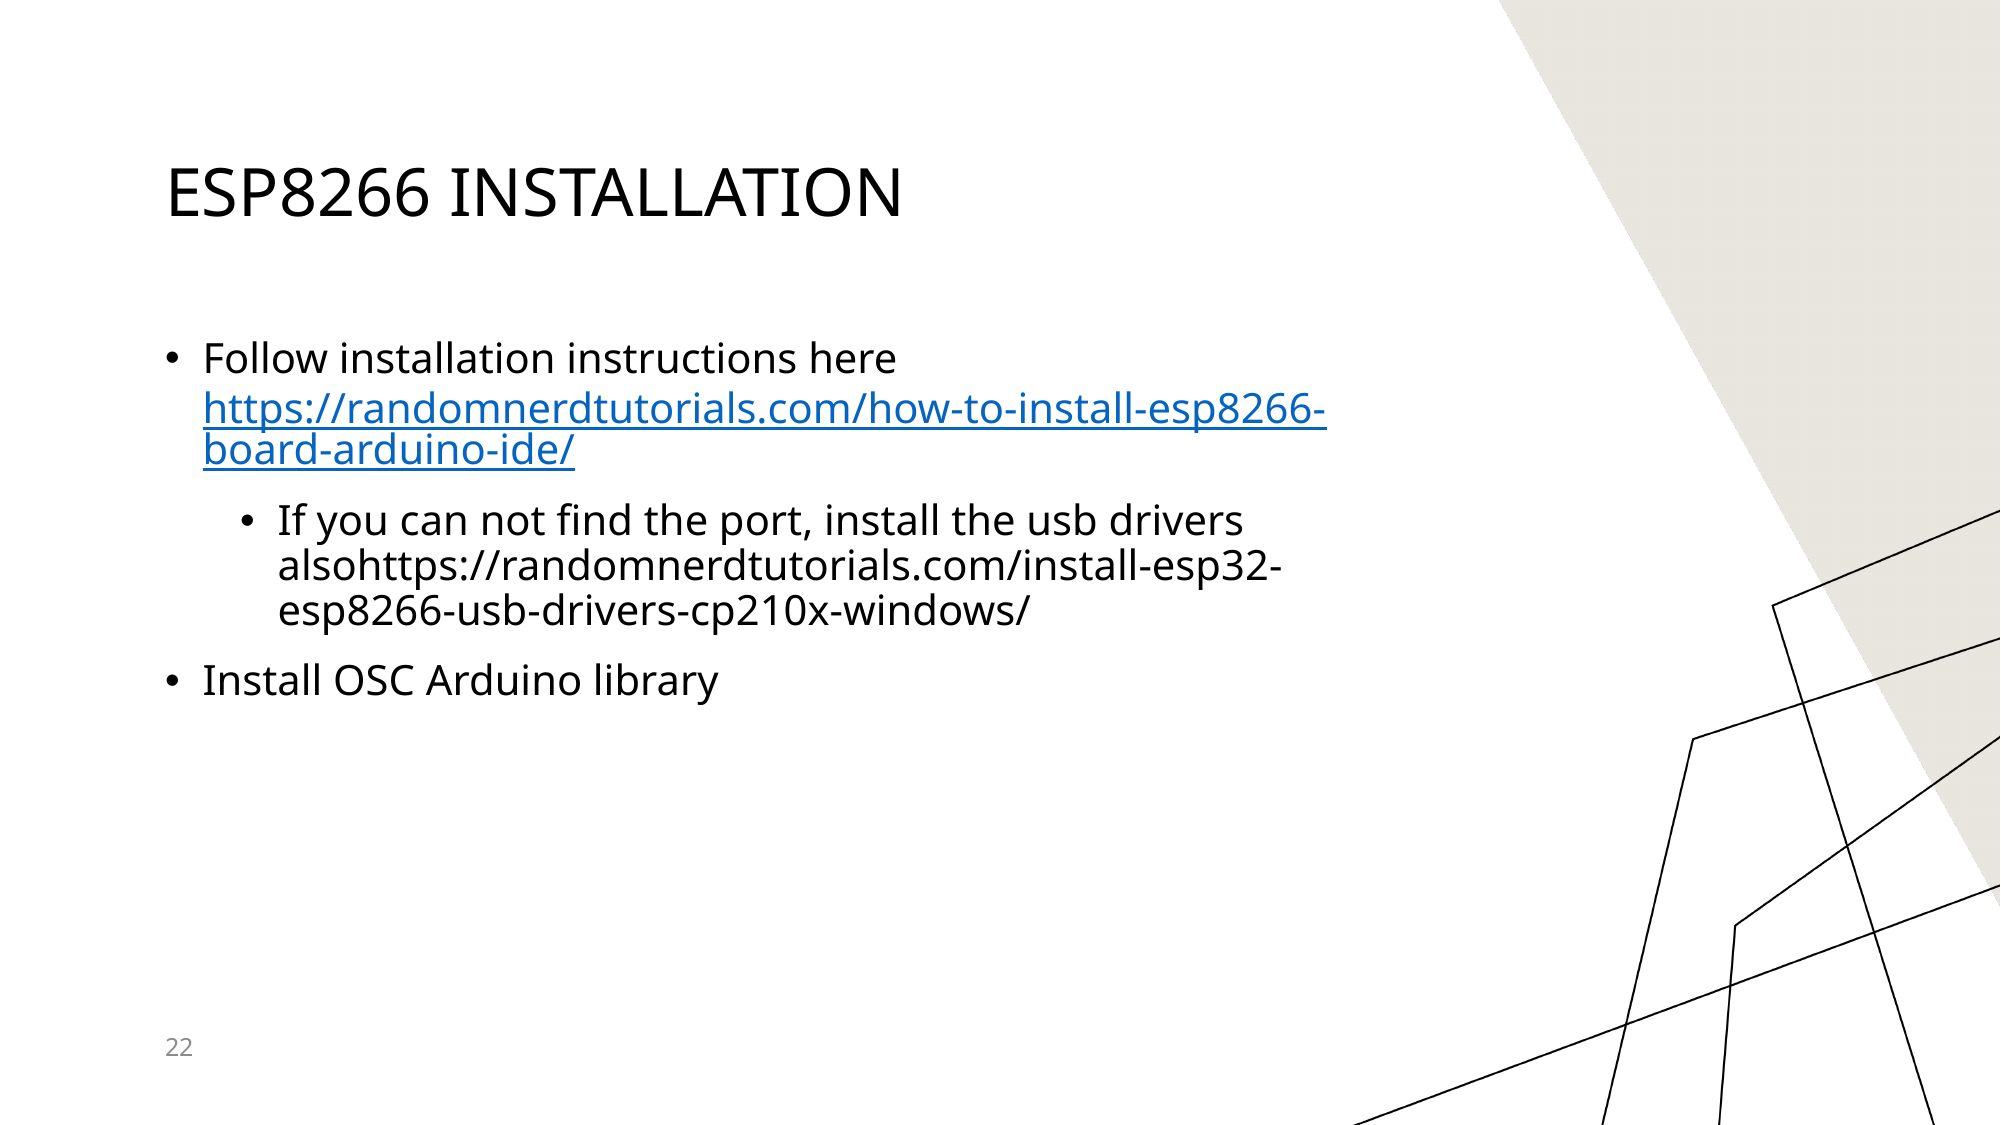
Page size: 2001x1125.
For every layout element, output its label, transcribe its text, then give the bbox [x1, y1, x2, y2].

title ESP8266 Installation [150, 59, 1344, 329]
picture [1281, 0, 2000, 1125]
slide_number 22 [150, 1024, 254, 1074]
list Follow installation instructions here https://randomnerdtutorials.com/how-to-install-esp8266-board-arduino-ide/ If you can not find the port, install the usb drivers alsohttps://randomnerdtutorials.com/install-esp32-esp8266-usb-drivers-cp210x-windows/ Install OSC Arduino library [150, 329, 1344, 1012]
